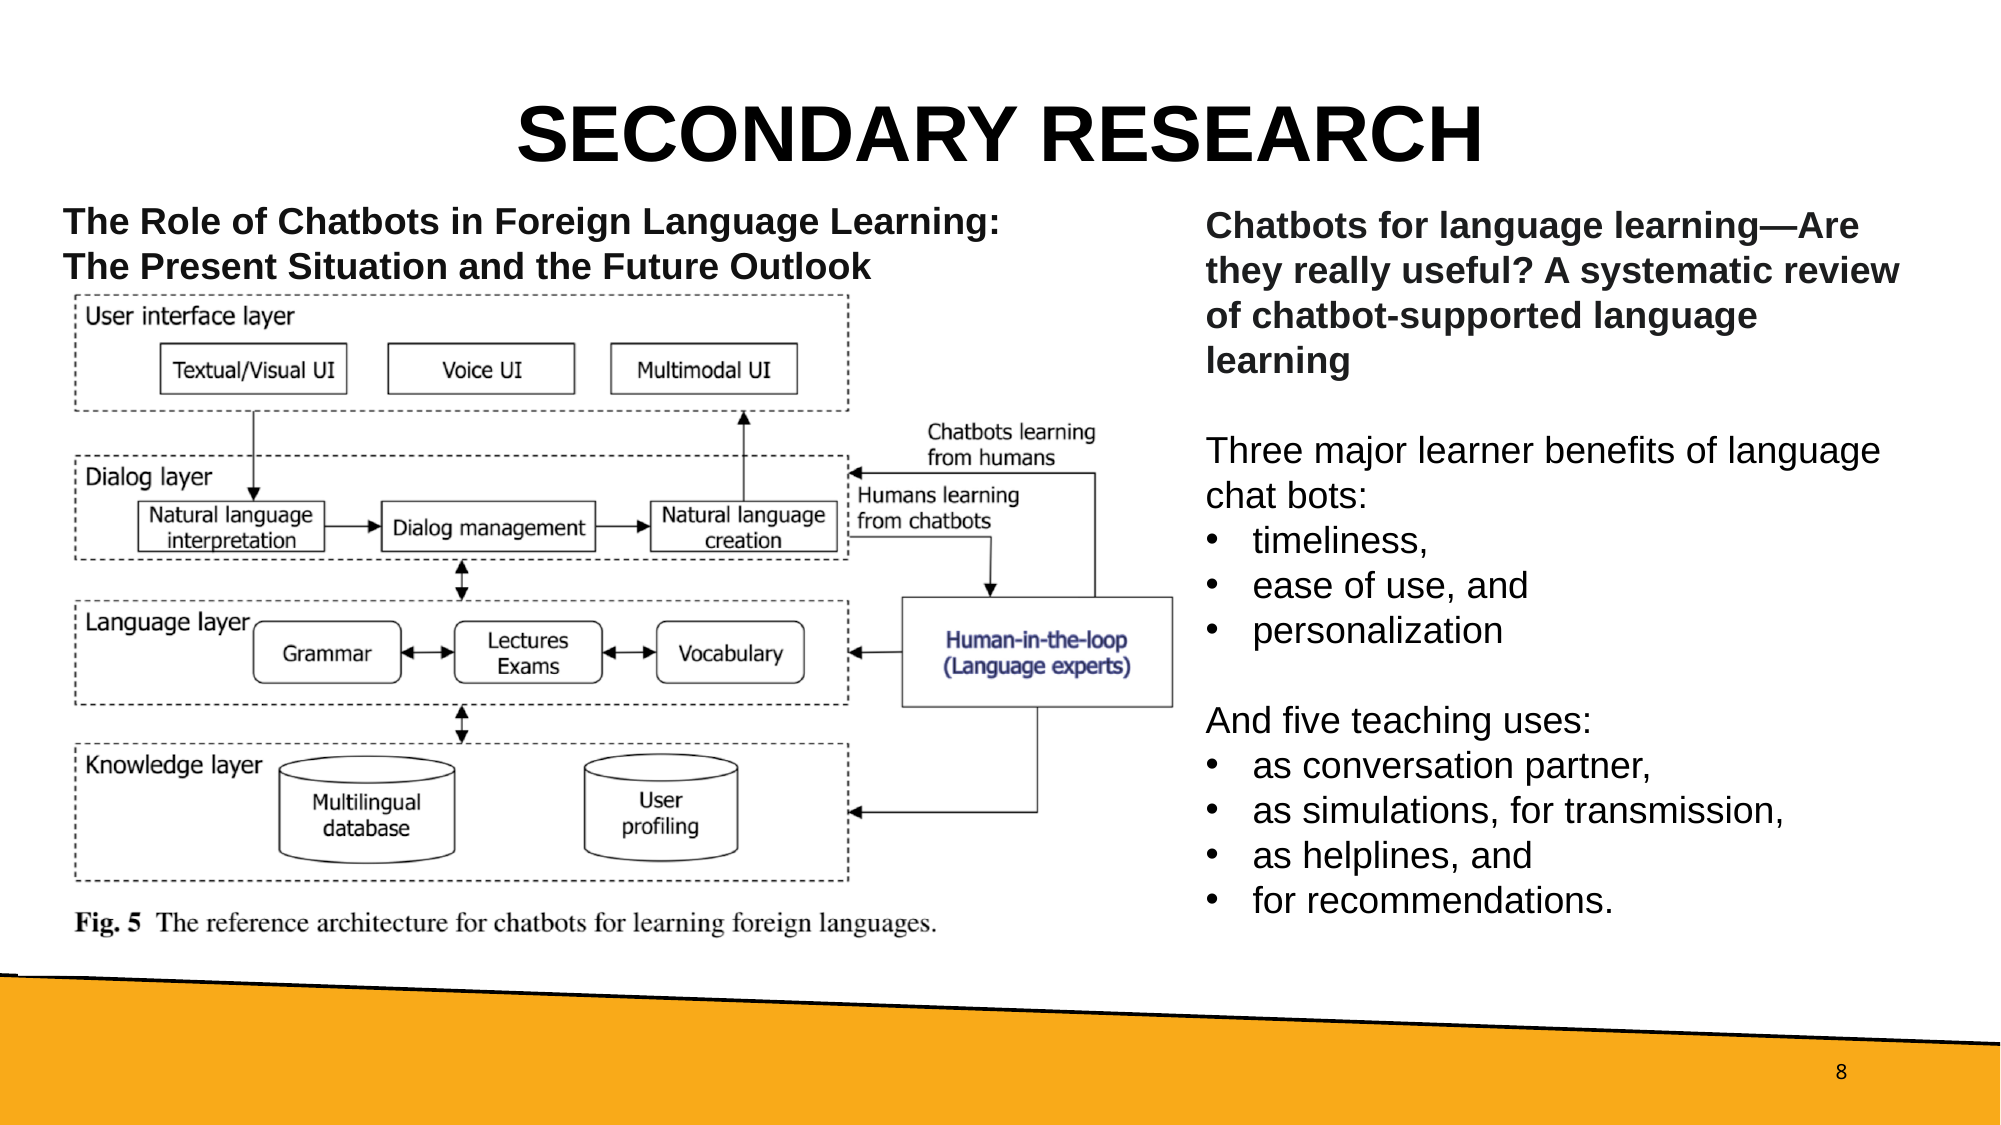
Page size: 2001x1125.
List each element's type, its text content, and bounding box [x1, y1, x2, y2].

slide_number ‹#› [1412, 1042, 1863, 1103]
text_box The Role of Chatbots in Foreign Language Learning: The Present Situation and the Future Outlook [48, 189, 1052, 261]
title SECONDARY RESEARCH [137, 26, 1863, 245]
text_box Chatbots for language learning—Are they really useful? A systematic review of chatbot-supported language learning Three major learner benefits of language chat bots: timeliness, ease of use, and personalization And five teaching uses: as conversation partner, as simulations, for transmission, as helplines, and for recommendations. [1190, 193, 1930, 929]
picture [18, 262, 1245, 976]
